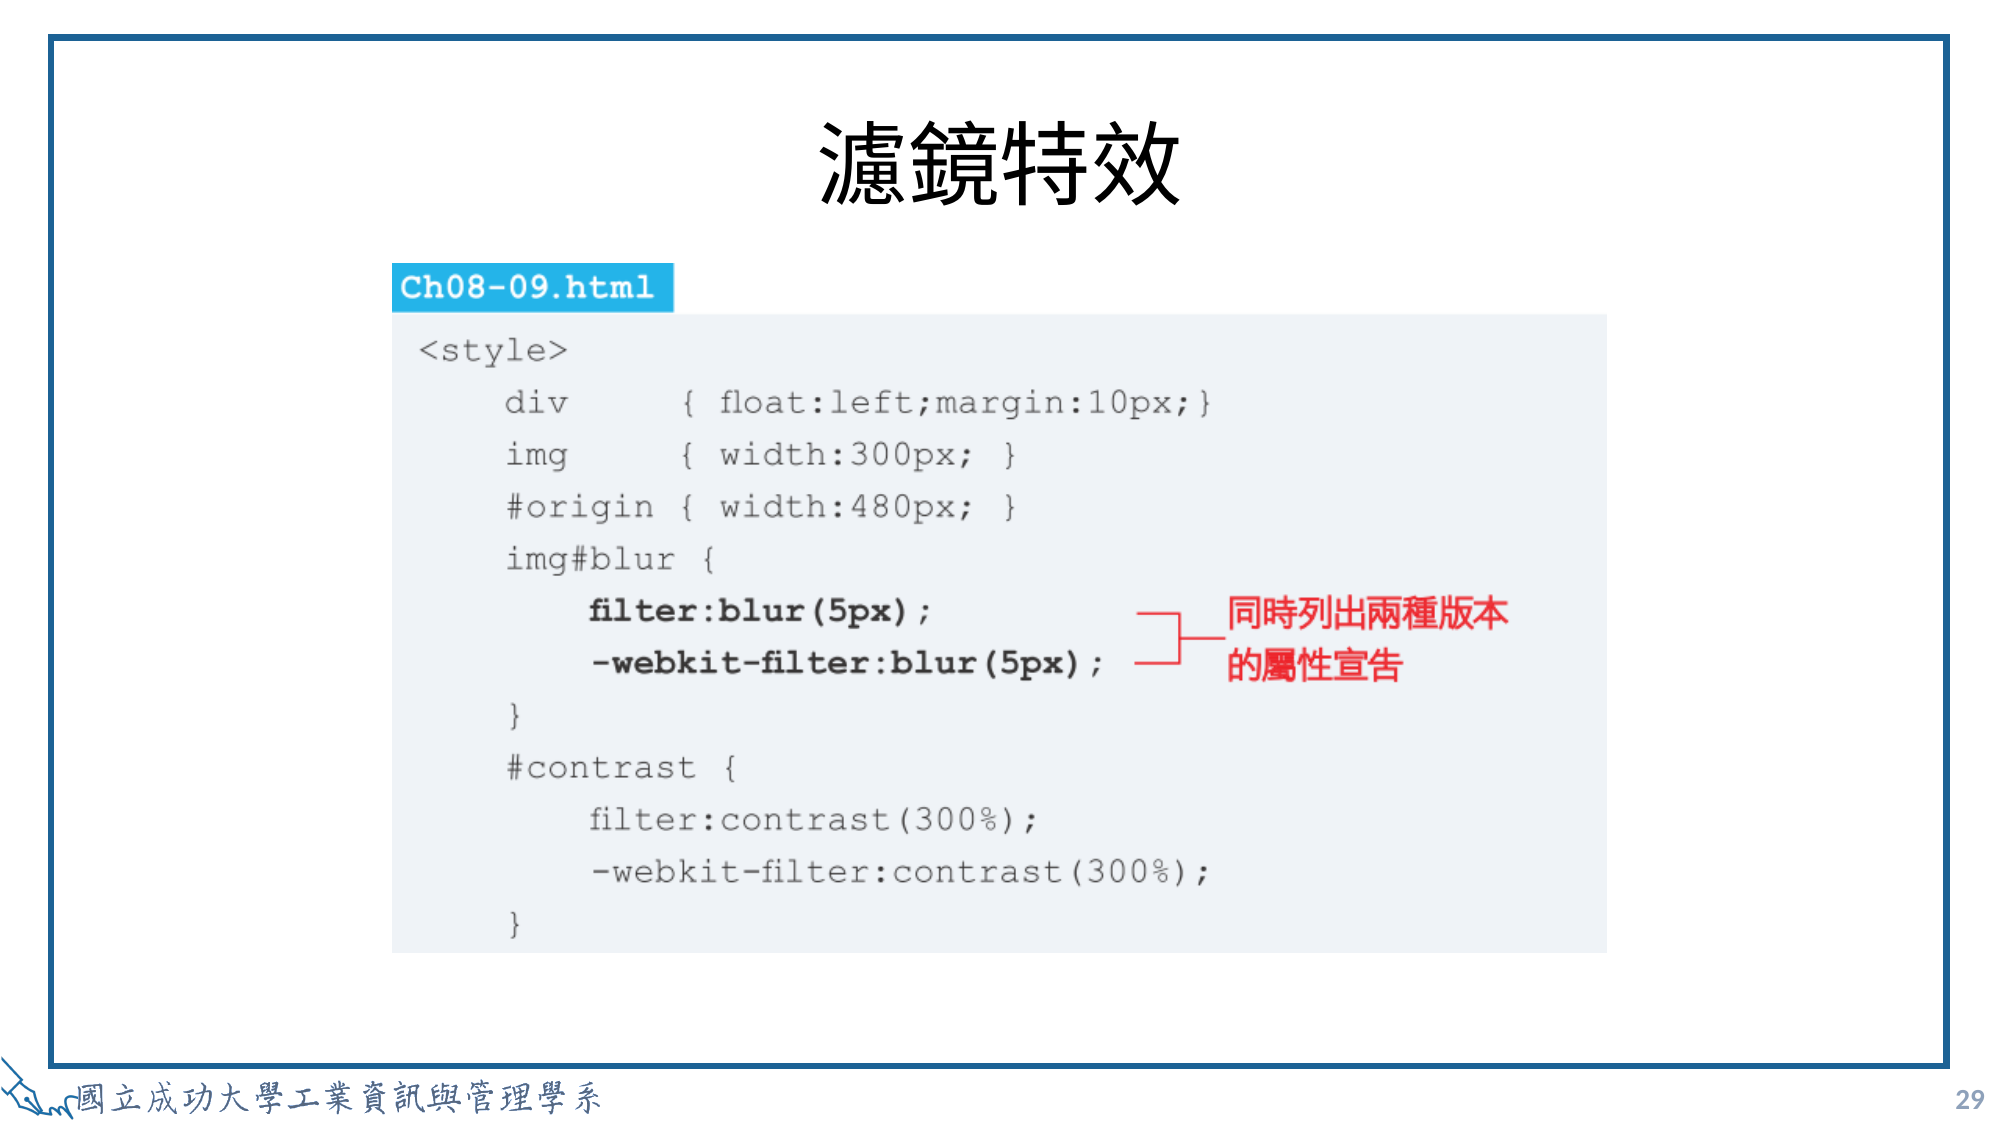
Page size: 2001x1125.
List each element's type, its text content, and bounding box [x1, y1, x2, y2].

picture [0, 1049, 80, 1125]
picture [392, 263, 1607, 953]
slide_number 29 [1550, 1067, 2000, 1125]
title 濾鏡特效 [137, 59, 1863, 278]
